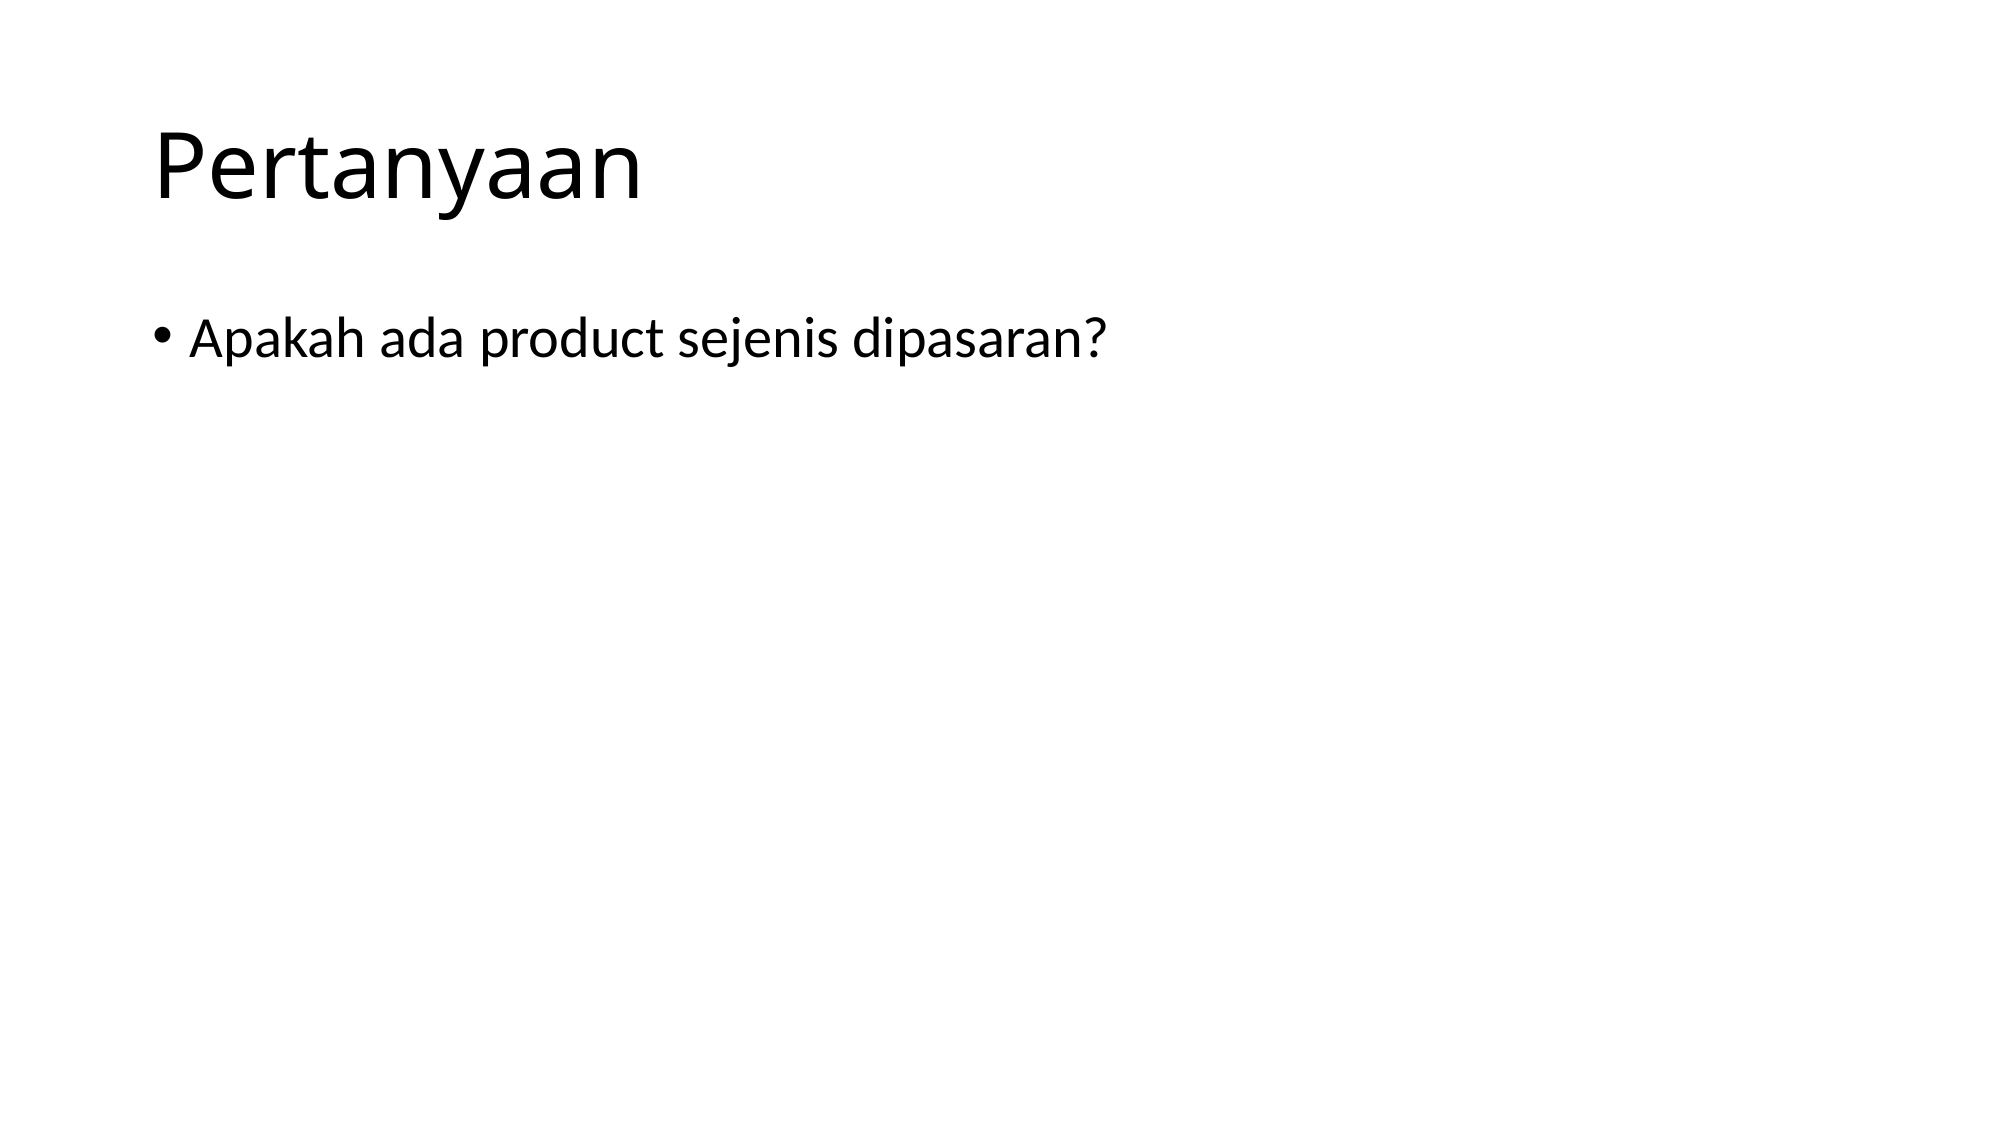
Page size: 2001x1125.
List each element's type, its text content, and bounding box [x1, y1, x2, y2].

list Apakah ada product sejenis dipasaran? [137, 299, 1863, 1014]
title Pertanyaan [137, 59, 1863, 278]
